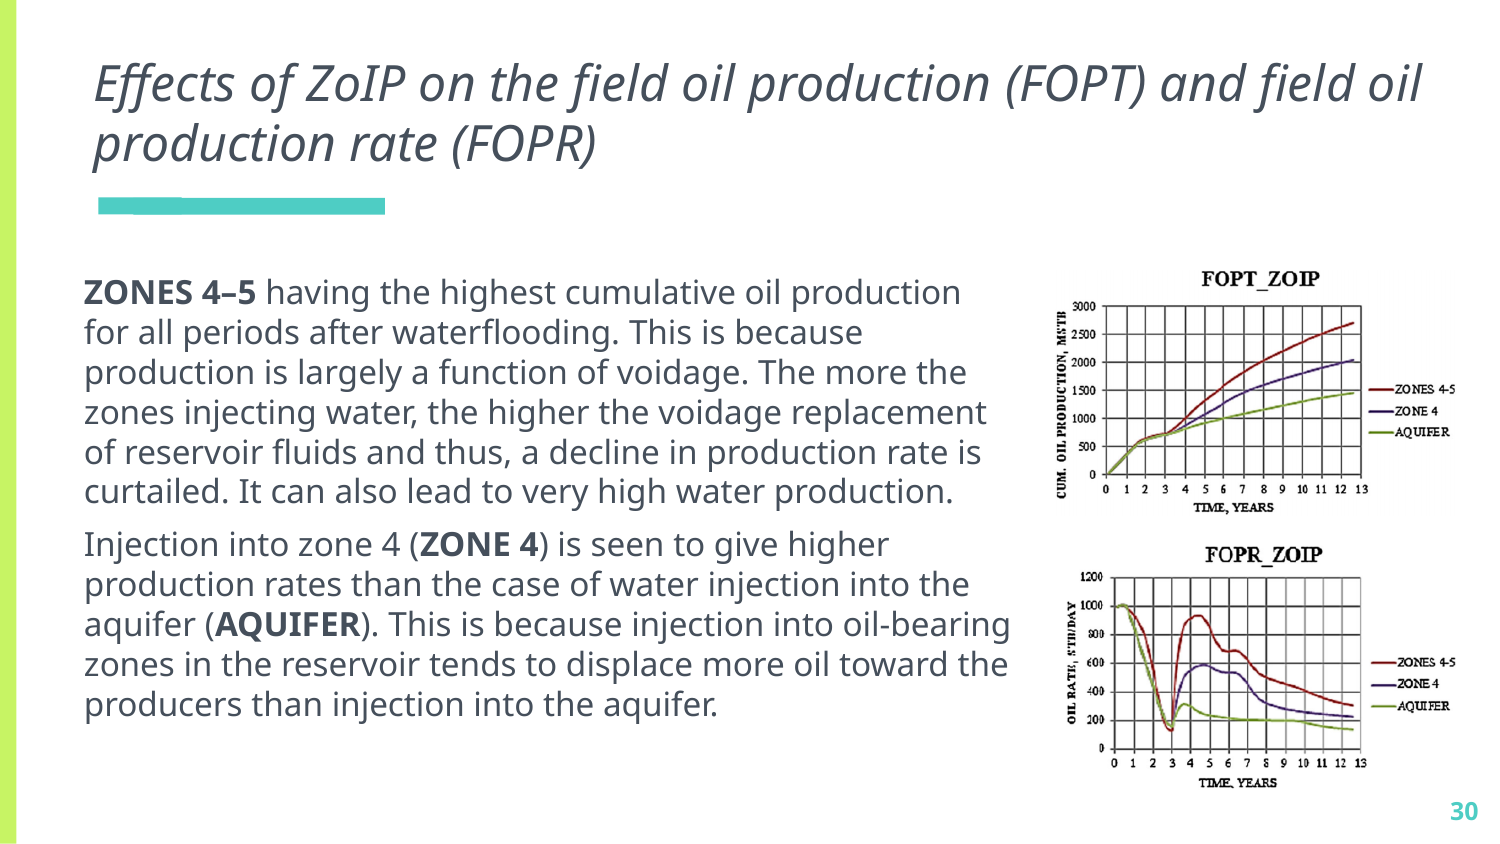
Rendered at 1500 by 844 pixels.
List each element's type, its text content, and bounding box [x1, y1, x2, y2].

picture [1035, 245, 1460, 516]
slide_number 30 [1403, 780, 1494, 832]
picture [1064, 535, 1457, 791]
text_box [96, 195, 184, 216]
list ZONES 4–5 having the highest cumulative oil production for all periods after waterflooding. This is because production is largely a function of voidage. The more the zones injecting water, the higher the voidage replacement of reservoir fluids and thus, a decline in production rate is curtailed. It can also lead to very high water production. Injection into zone 4 (ZONE 4) is seen to give higher production rates than the case of water injection into the aquifer (AQUIFER). This is because injection into oil-bearing zones in the reservoir tends to displace more oil toward the producers than injection into the aquifer. [56, 256, 1030, 822]
title Effects of ZoIP on the field oil production (FOPT) and field oil production rate (FOPR) [78, 27, 1448, 187]
